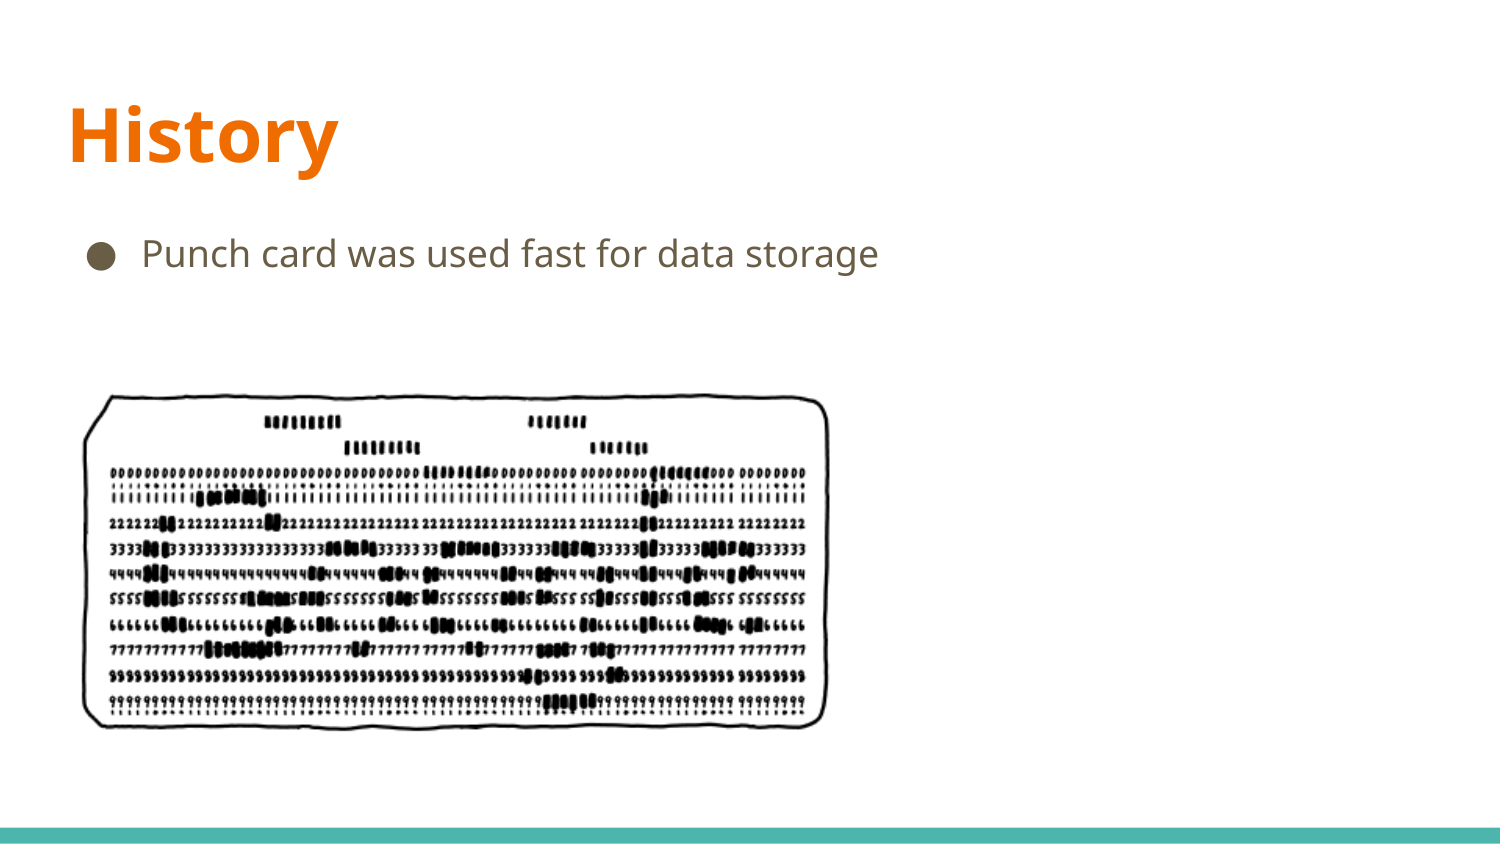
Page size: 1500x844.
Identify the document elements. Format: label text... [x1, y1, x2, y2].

list Punch card was used fast for data storage [51, 207, 1449, 750]
title History [51, 72, 1449, 189]
picture [50, 364, 861, 761]
